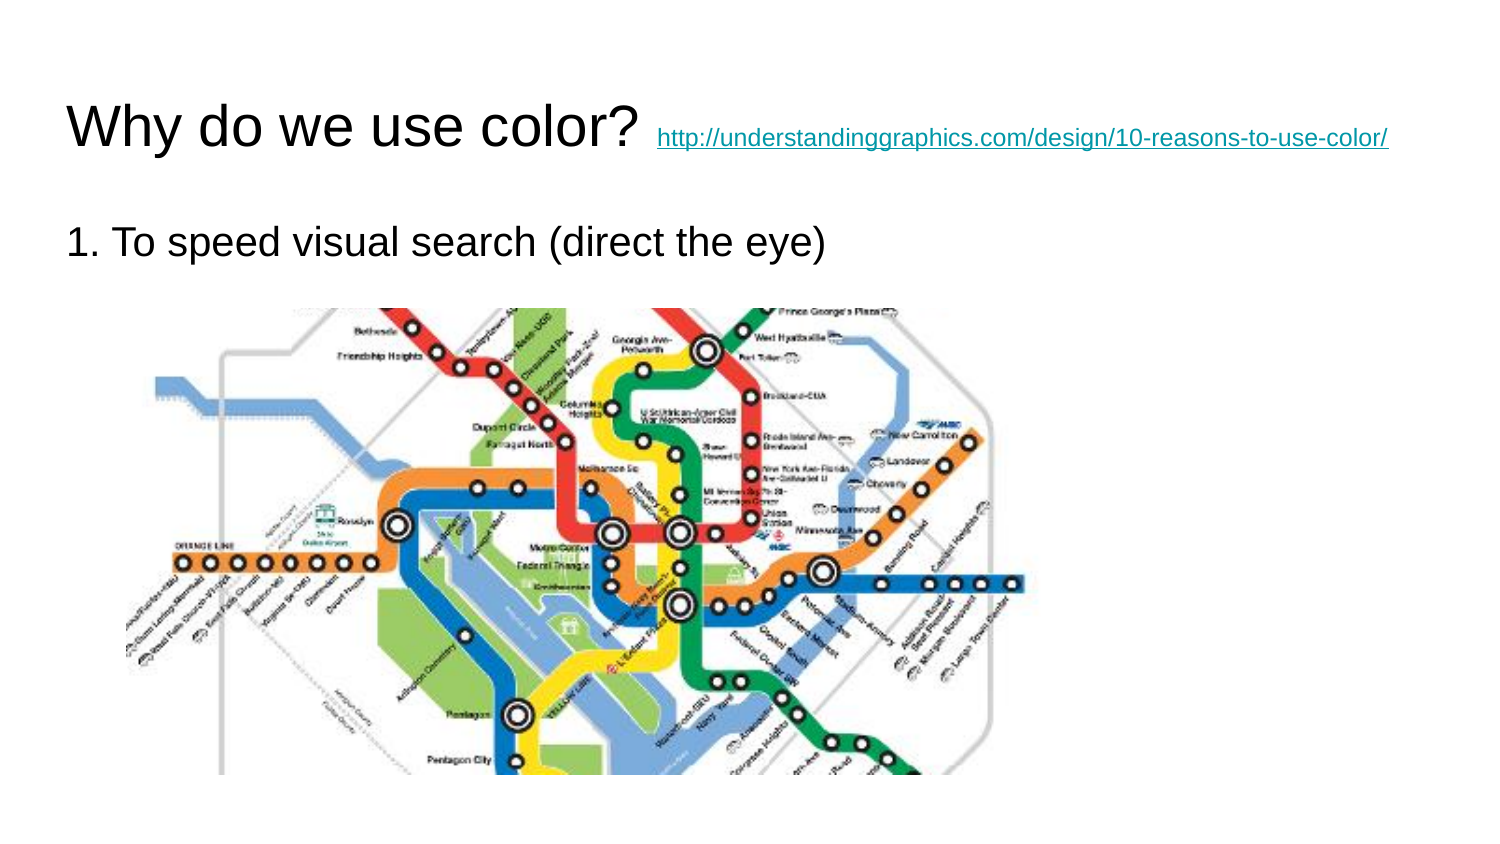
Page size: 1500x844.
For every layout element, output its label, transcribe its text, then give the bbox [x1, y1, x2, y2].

picture [126, 308, 1115, 775]
list 1. To speed visual search (direct the eye) [51, 189, 1449, 750]
title Why do we use color? http://understandinggraphics.com/design/10-reasons-to-use-color/ [51, 72, 1449, 167]
